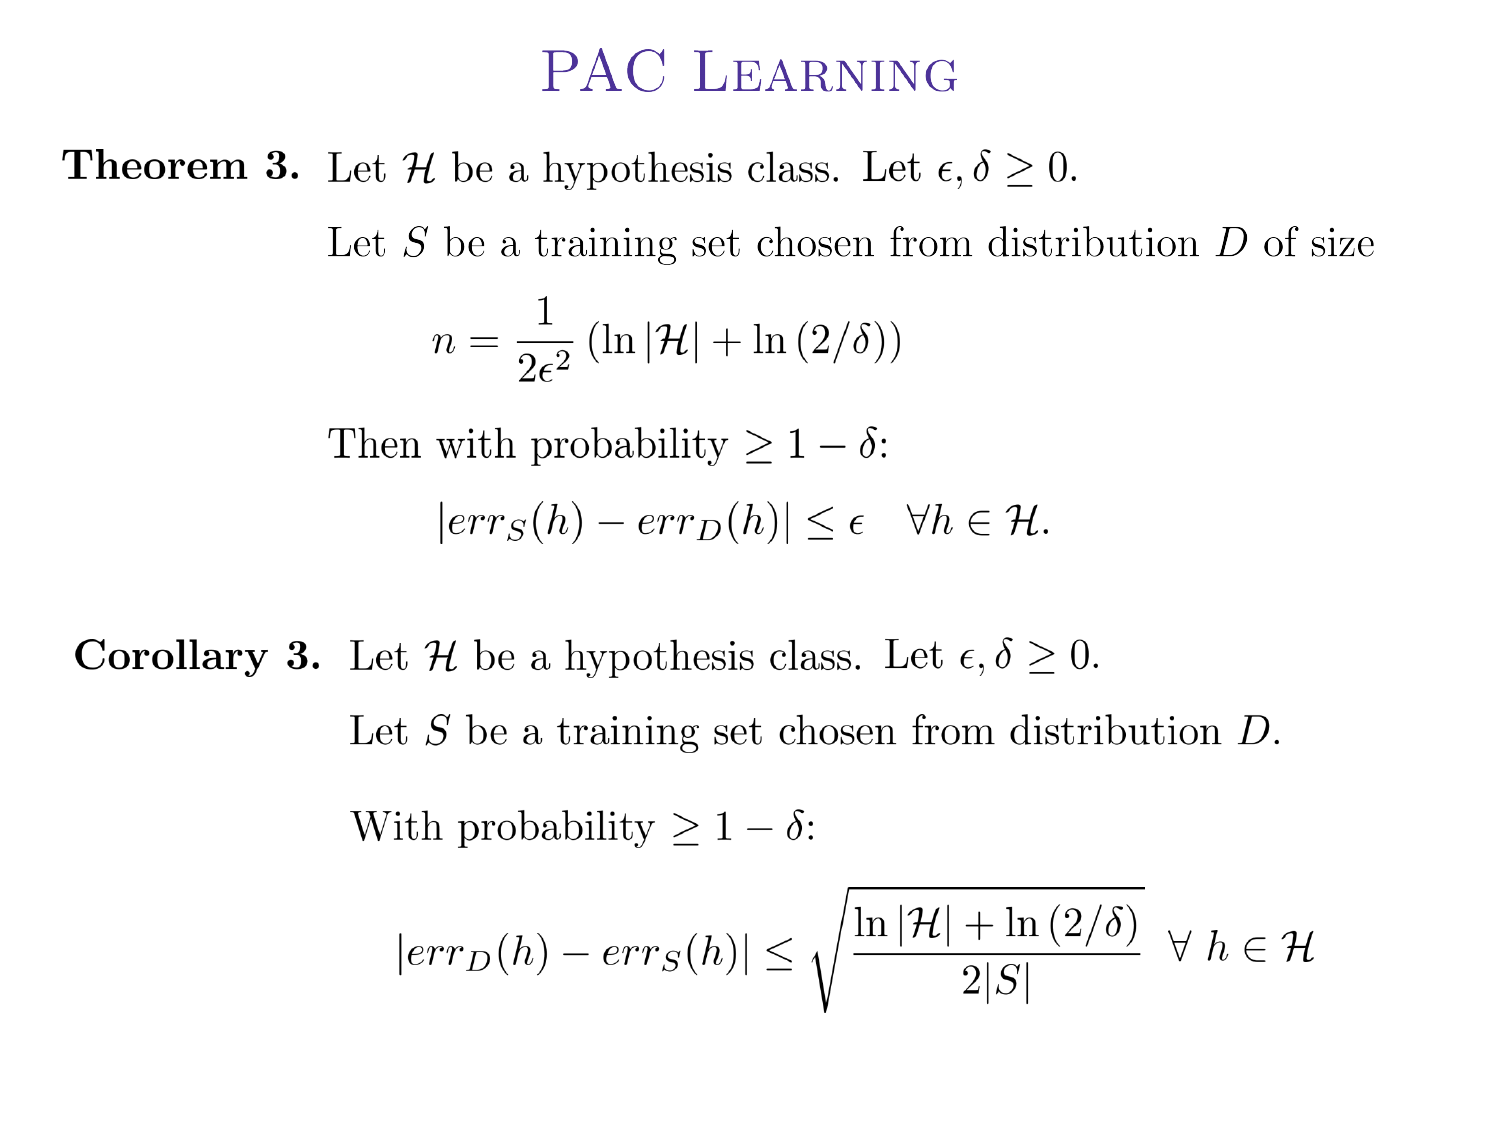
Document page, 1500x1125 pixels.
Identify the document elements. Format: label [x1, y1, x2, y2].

picture [349, 809, 813, 849]
picture [542, 47, 958, 92]
picture [327, 151, 838, 190]
picture [431, 296, 900, 383]
picture [884, 637, 1098, 676]
picture [74, 639, 319, 677]
picture [349, 714, 1279, 753]
picture [62, 149, 298, 179]
picture [862, 149, 1076, 189]
picture [440, 501, 1048, 544]
picture [399, 887, 1145, 1013]
picture [327, 226, 1374, 266]
picture [349, 639, 860, 678]
picture [1168, 930, 1315, 963]
picture [327, 426, 886, 466]
